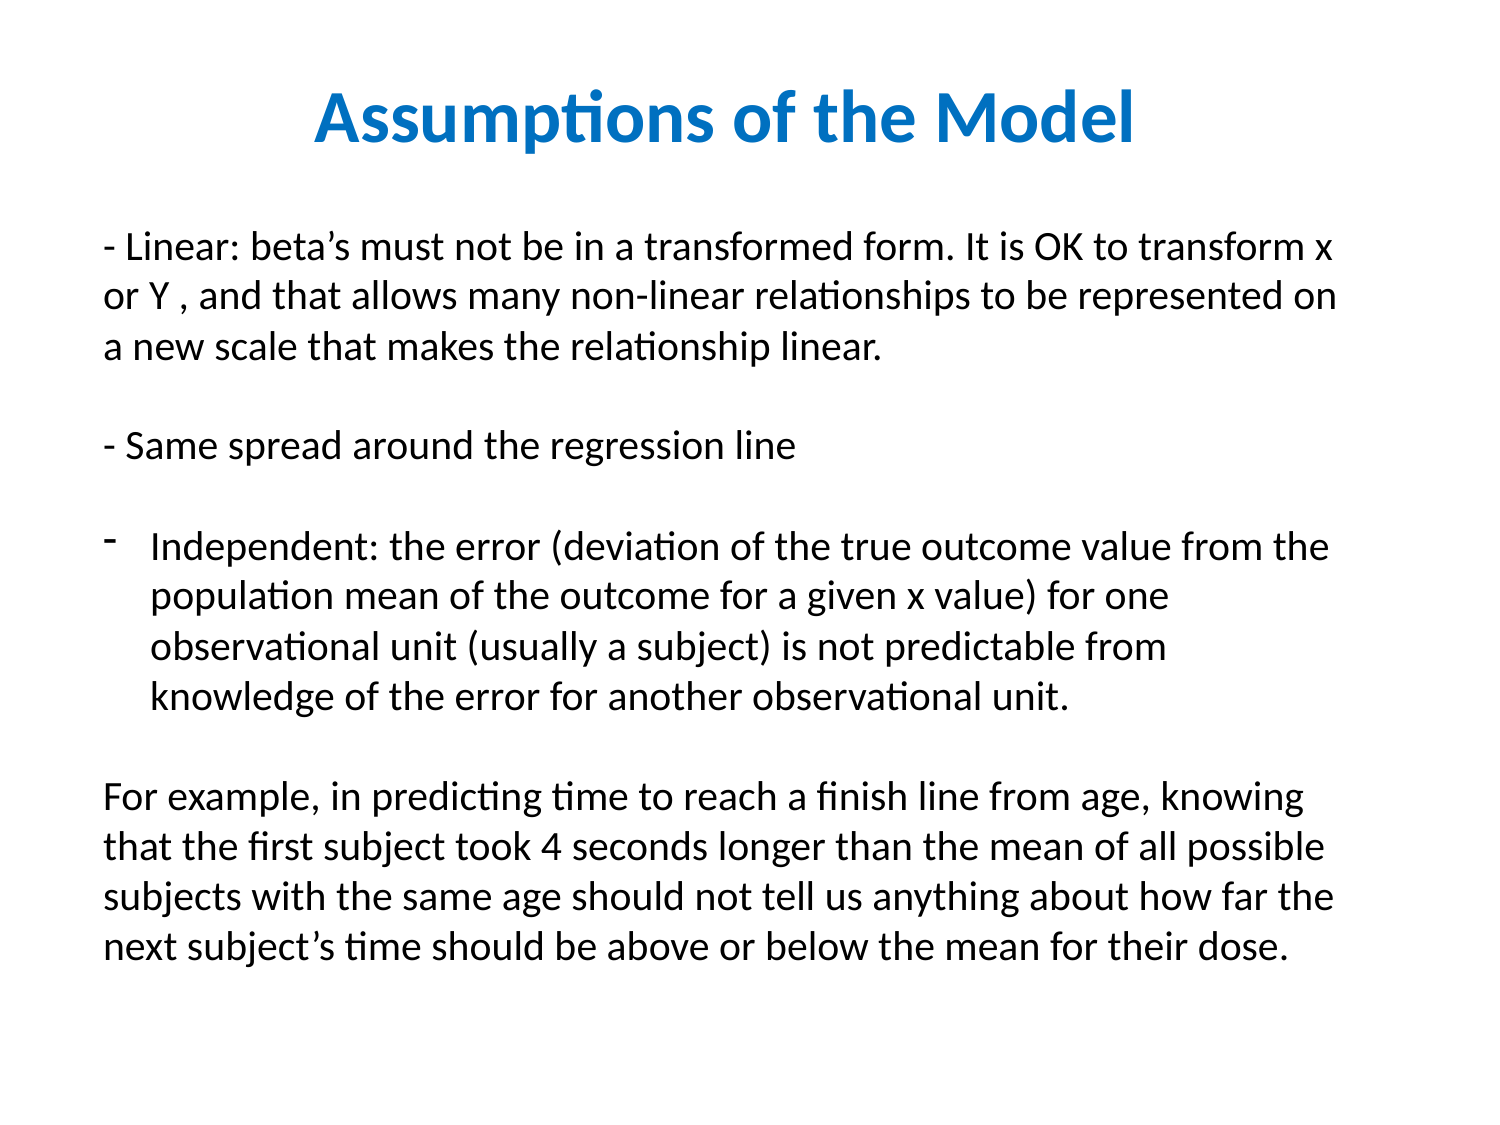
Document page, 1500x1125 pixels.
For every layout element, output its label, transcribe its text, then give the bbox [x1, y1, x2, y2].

title Assumptions of the Model [88, 19, 1364, 207]
text_box - Linear: beta’s must not be in a transformed form. It is OK to transform x or Y , and that allows many non-linear relationships to be represented on a new scale that makes the relationship linear. - Same spread around the regression line Independent: the error (deviation of the true outcome value from the population mean of the outcome for a given x value) for one observational unit (usually a subject) is not predictable from knowledge of the error for another observational unit. For example, in predicting time to reach a finish line from age, knowing that the first subject took 4 seconds longer than the mean of all possible subjects with the same age should not tell us anything about how far the next subject’s time should be above or below the mean for their dose. [88, 210, 1364, 1026]
